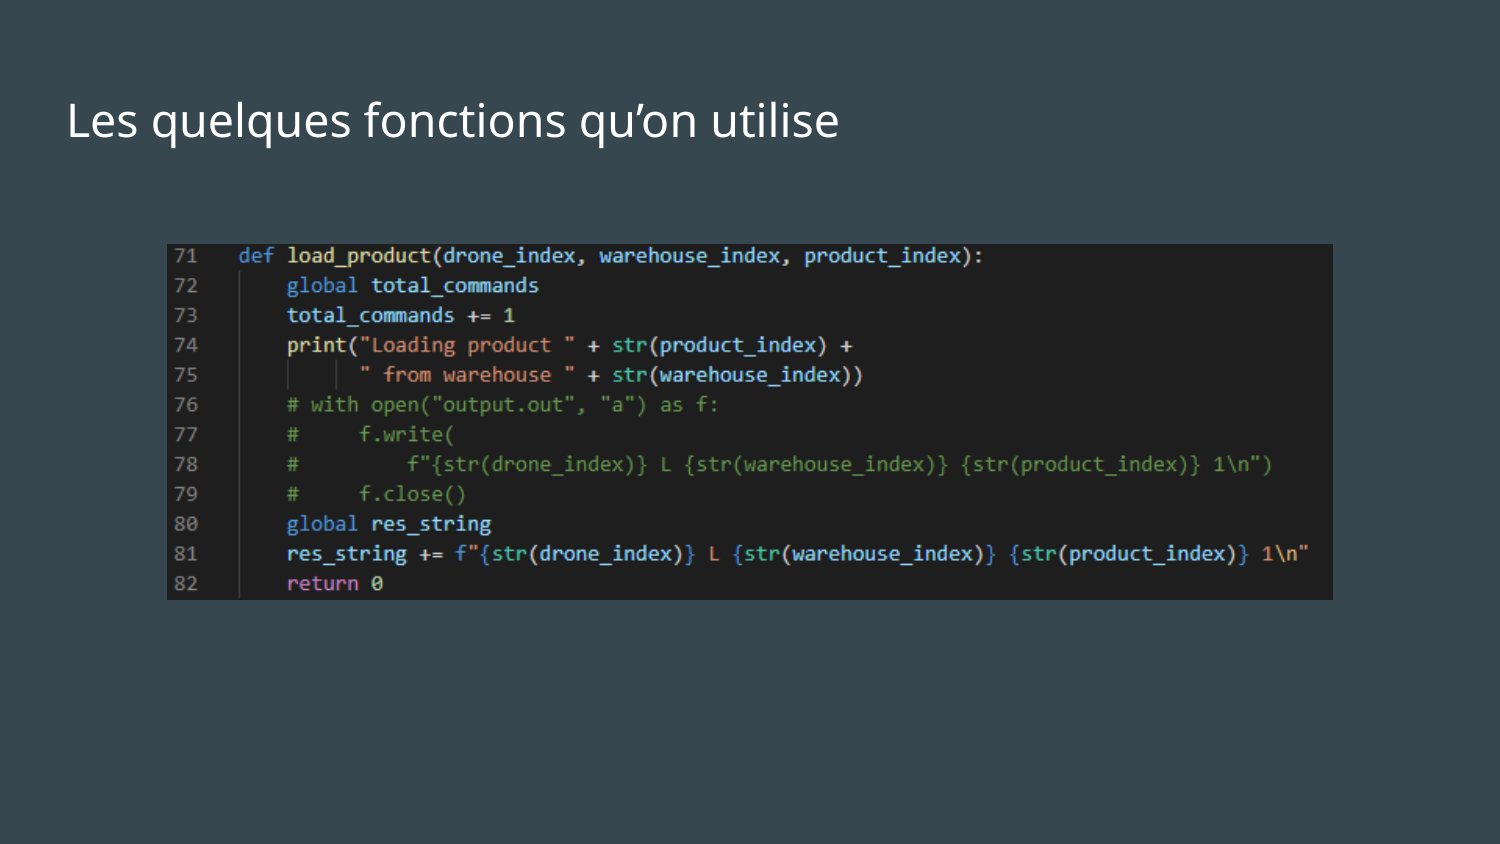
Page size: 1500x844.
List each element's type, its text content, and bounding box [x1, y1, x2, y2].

title Les quelques fonctions qu’on utilise [51, 72, 1449, 167]
picture [166, 244, 1333, 600]
